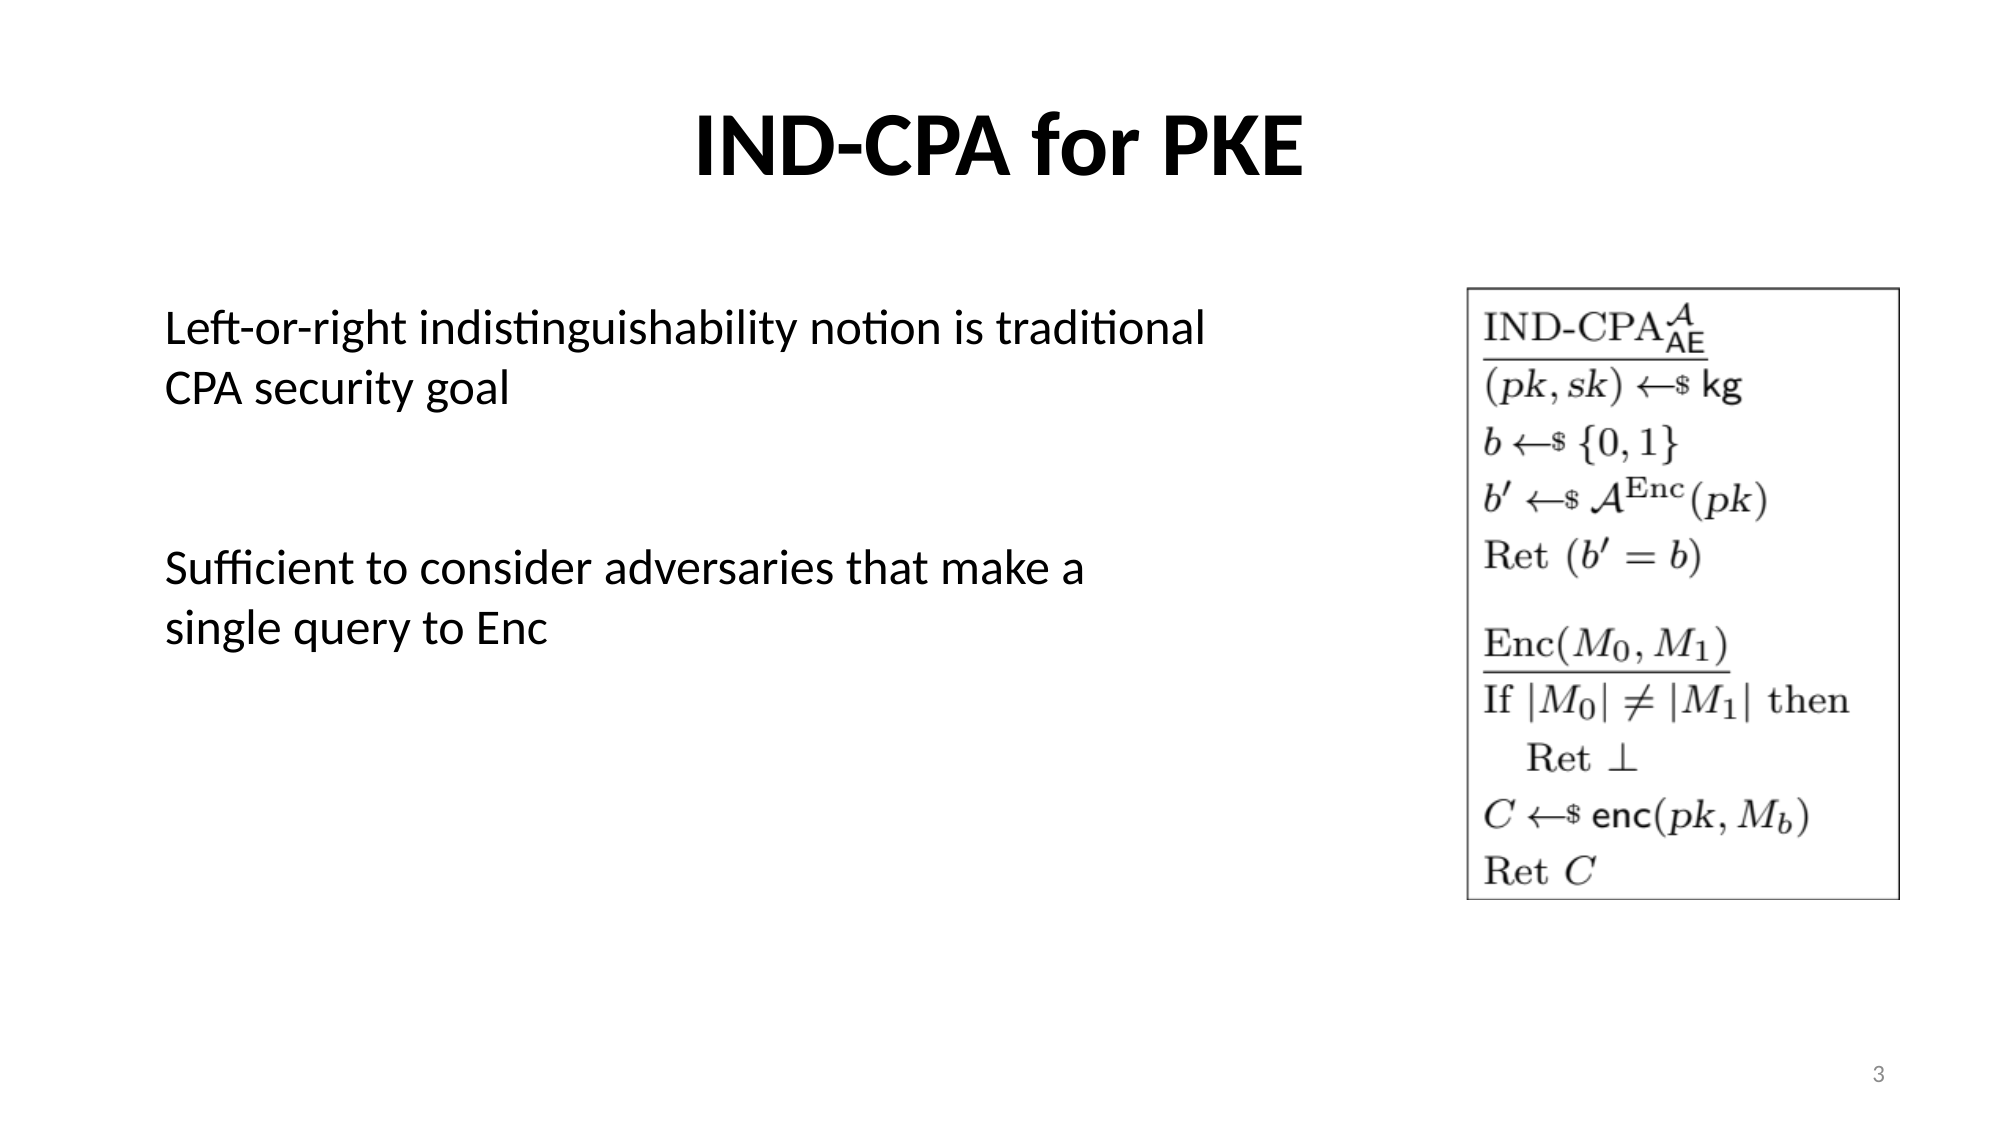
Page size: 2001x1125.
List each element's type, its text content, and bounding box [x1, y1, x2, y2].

slide_number 3 [1433, 1042, 1900, 1103]
title IND-CPA for PKE [99, 45, 1900, 233]
text_box Left-or-right indistinguishability notion is traditional CPA security goal Sufficient to consider adversaries that make a single query to Enc [149, 287, 1225, 663]
picture [1466, 287, 1901, 901]
